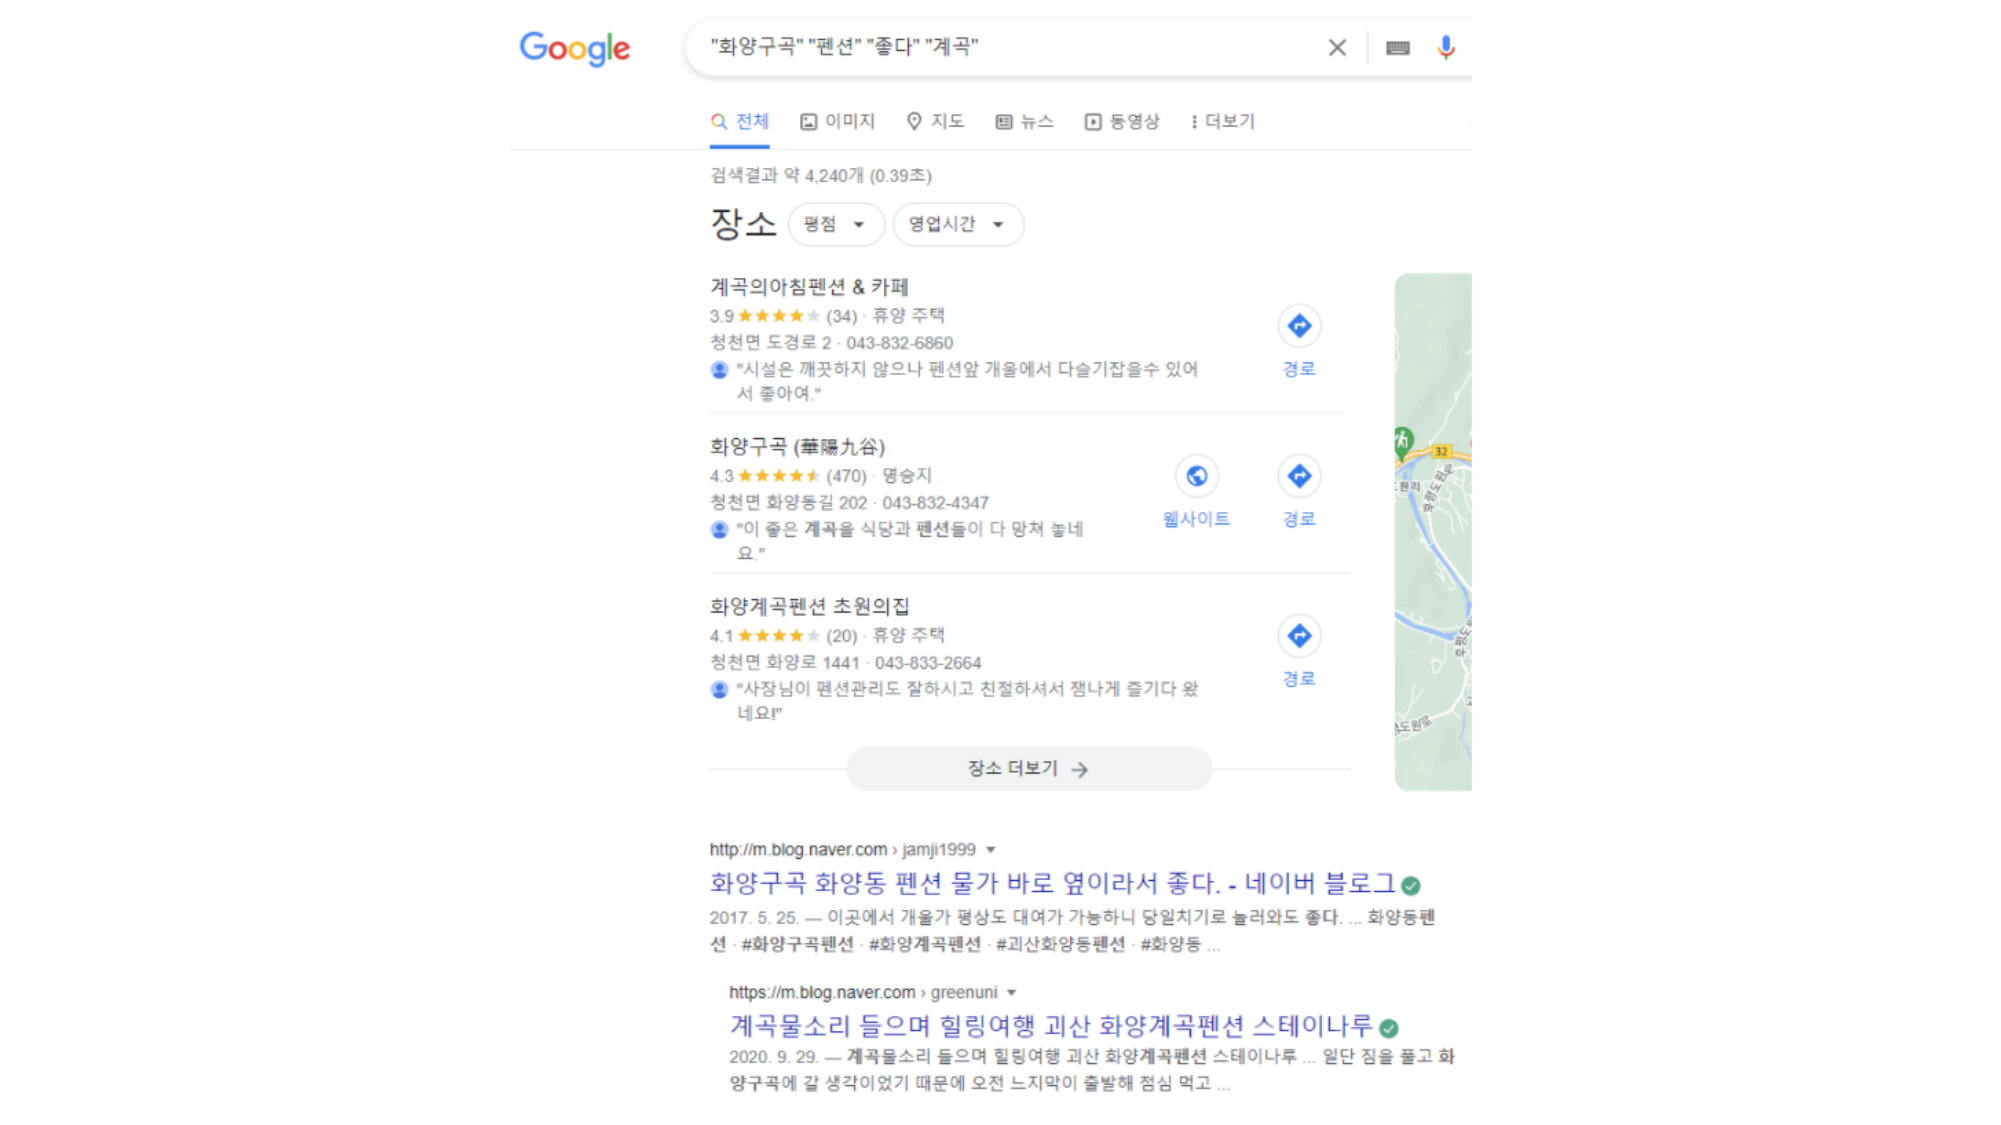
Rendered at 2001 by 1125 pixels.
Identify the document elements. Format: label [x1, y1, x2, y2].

picture [510, 0, 1490, 1125]
